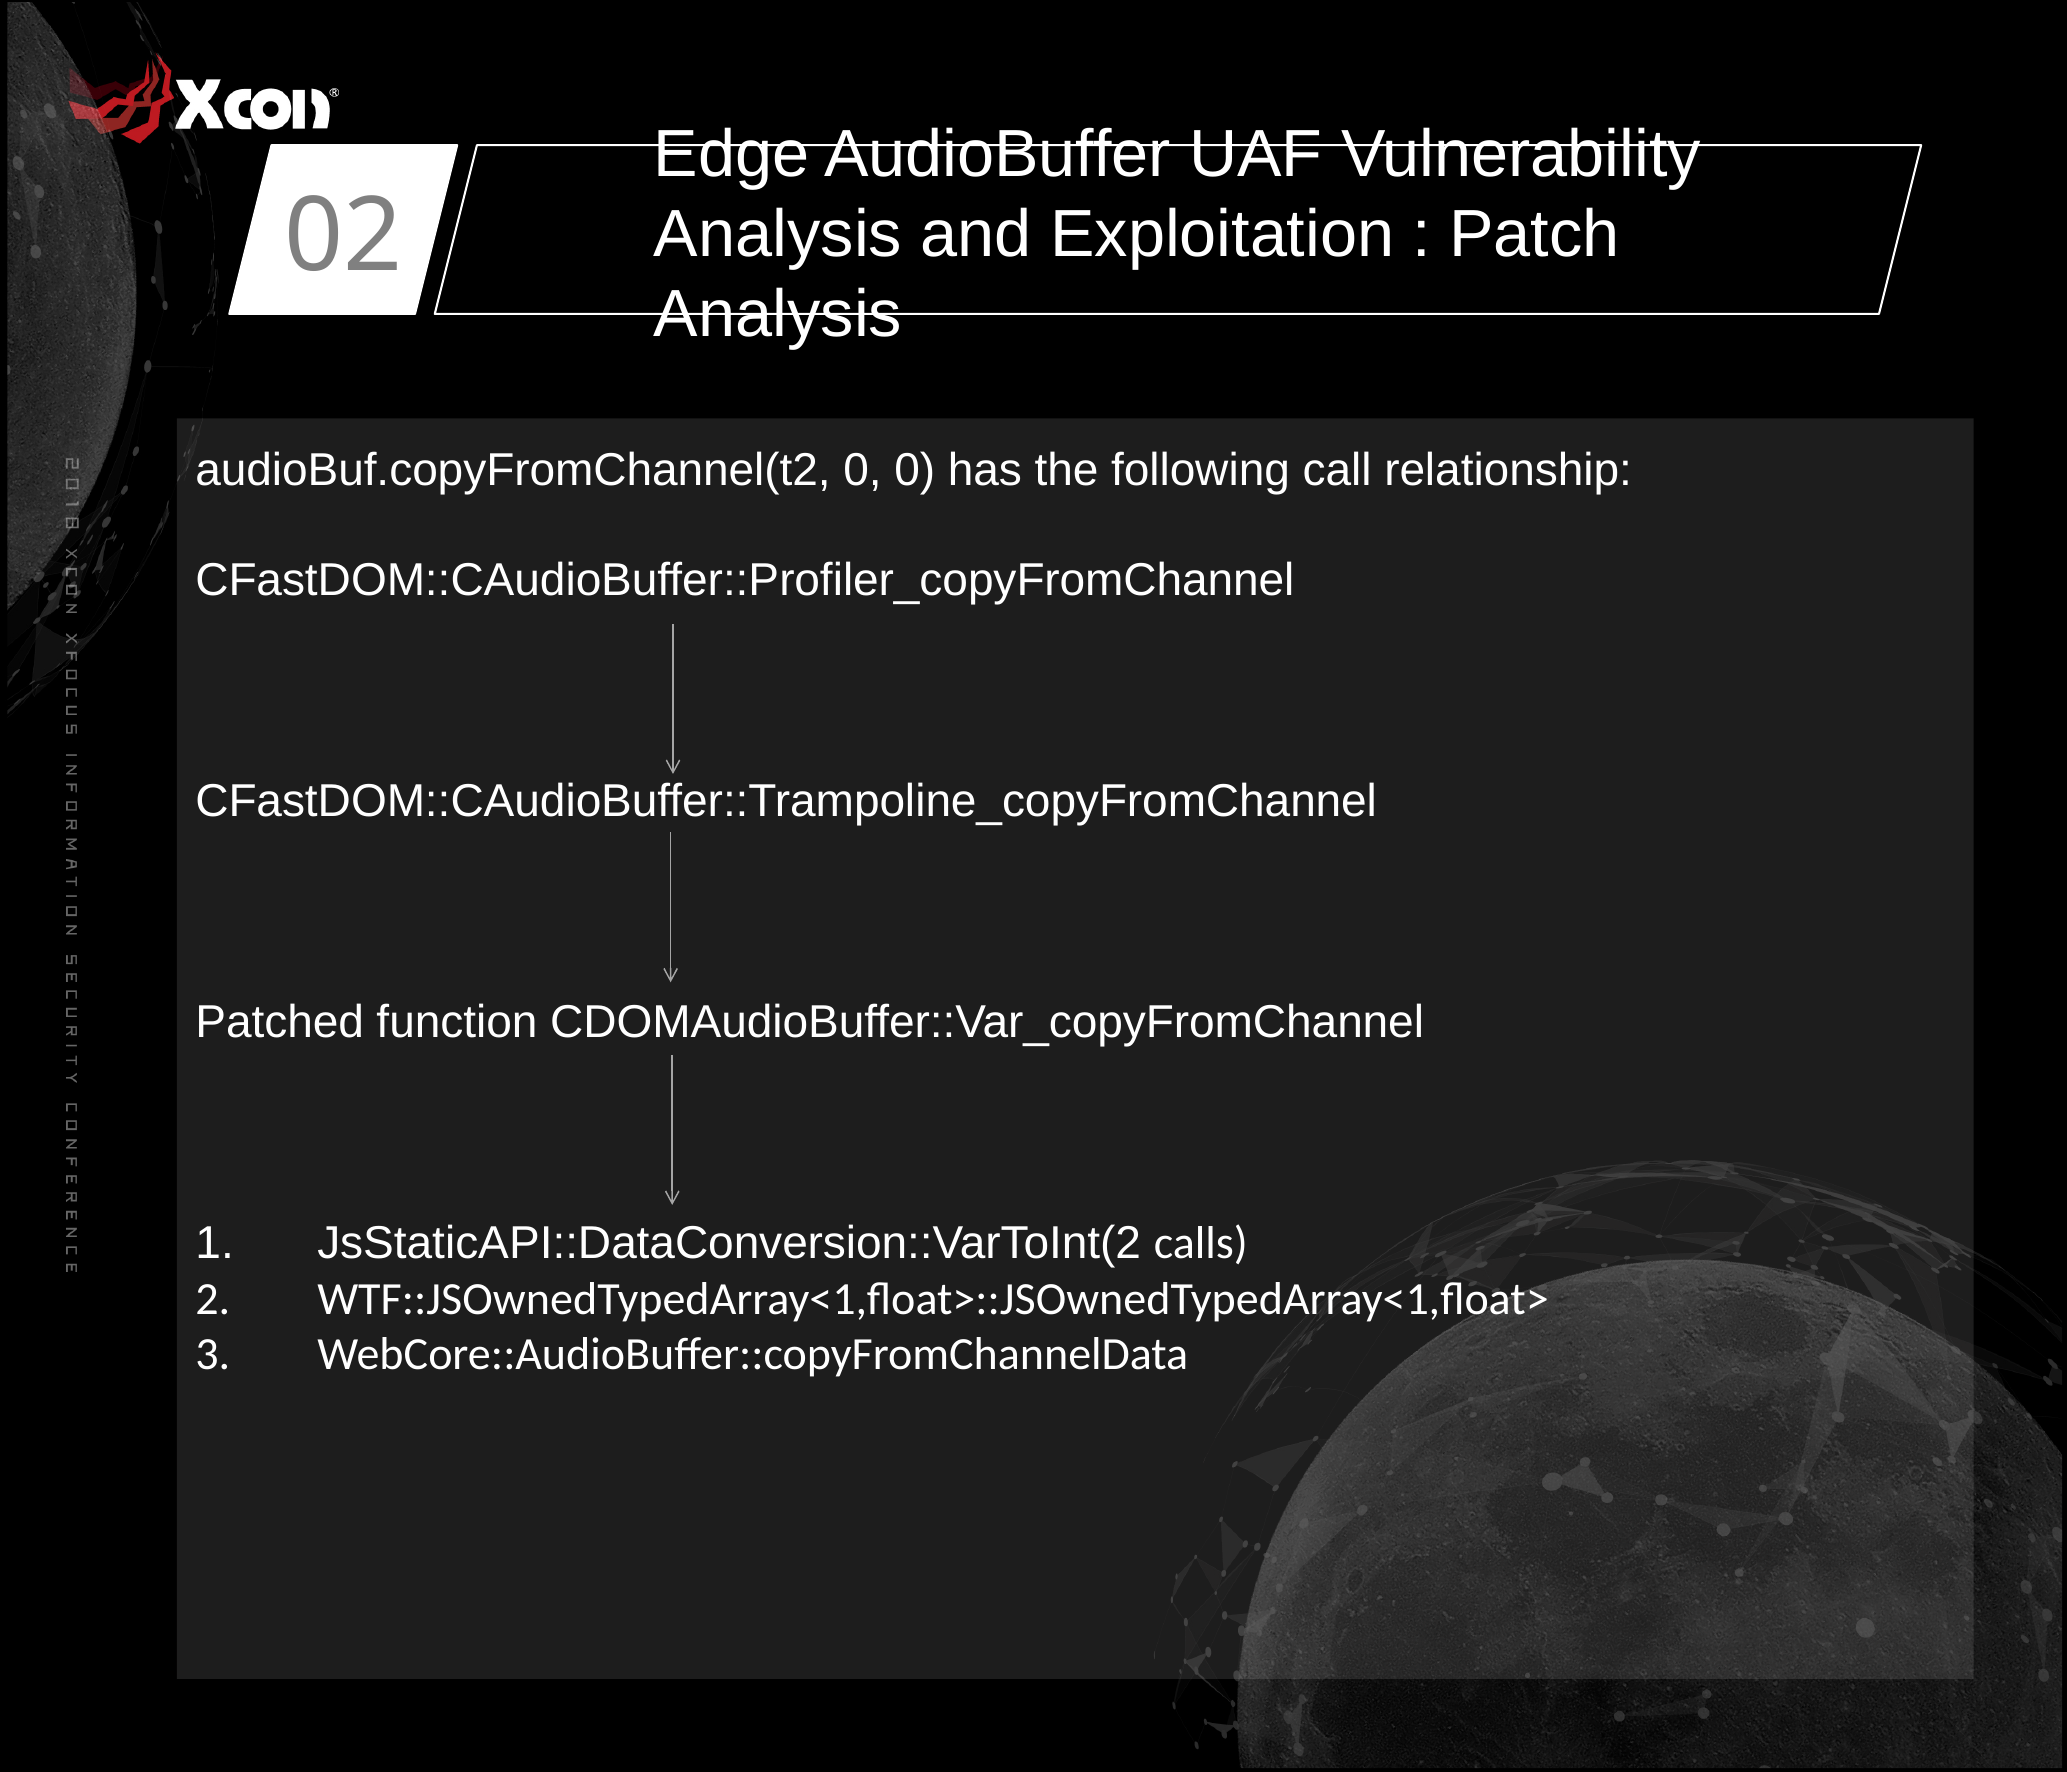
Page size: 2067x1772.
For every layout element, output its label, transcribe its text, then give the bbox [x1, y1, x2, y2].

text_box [229, 145, 1922, 314]
text_box [176, 417, 1975, 1680]
picture [0, 0, 2067, 1772]
text_box audioBuf.copyFromChannel(t2, 0, 0) has the following call relationship: CFastDOM::CAudioBuffer::Profiler_copyFromChannel CFastDOM::CAudioBuffer::Trampoline_copyFromChannel Patched function CDOMAudioBuffer::Var_copyFromChannel JsStaticAPI::DataConversion::VarToInt(2 calls) WTF::JSOwnedTypedArray<1,float>::JSOwnedTypedArray<1,float> WebCore::AudioBuffer::copyFromChannelData [180, 431, 1890, 1387]
